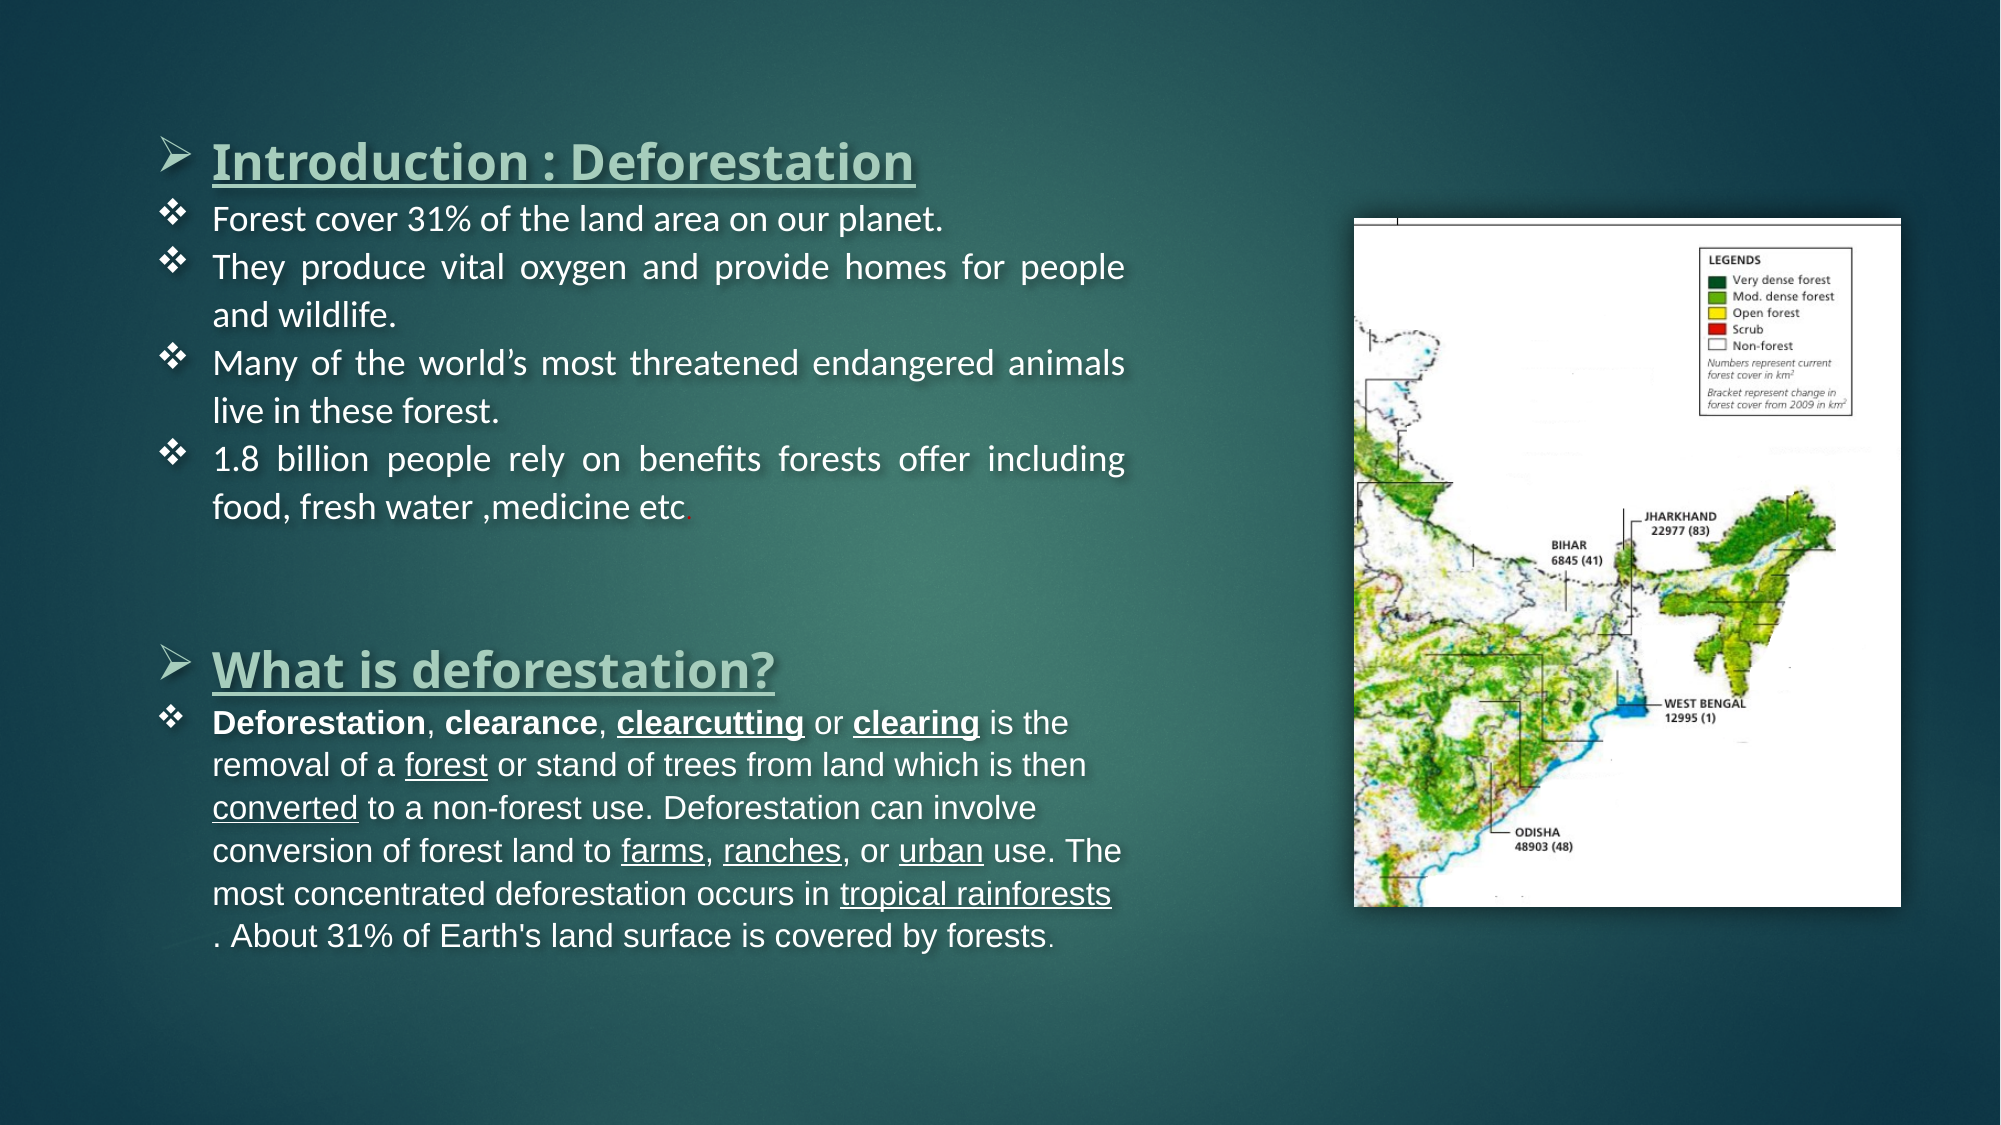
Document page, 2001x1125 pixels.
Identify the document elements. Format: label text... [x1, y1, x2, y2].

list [1354, 218, 1901, 907]
text_box Introduction : Deforestation Forest cover 31% of the land area on our planet. They produce vital oxygen and provide homes for people and wildlife. Many of the world’s most threatened endangered animals live in these forest. 1.8 billion people rely on benefits forests offer including food, fresh water ,medicine etc. [141, 119, 1142, 535]
text_box What is deforestation? Deforestation, clearance, clearcutting or clearing is the removal of a forest or stand of trees from land which is then converted to a non-forest use. Deforestation can involve conversion of forest land to farms, ranches, or urban use. The most concentrated deforestation occurs in tropical rainforests. About 31% of Earth's land surface is covered by forests. [141, 626, 1142, 962]
